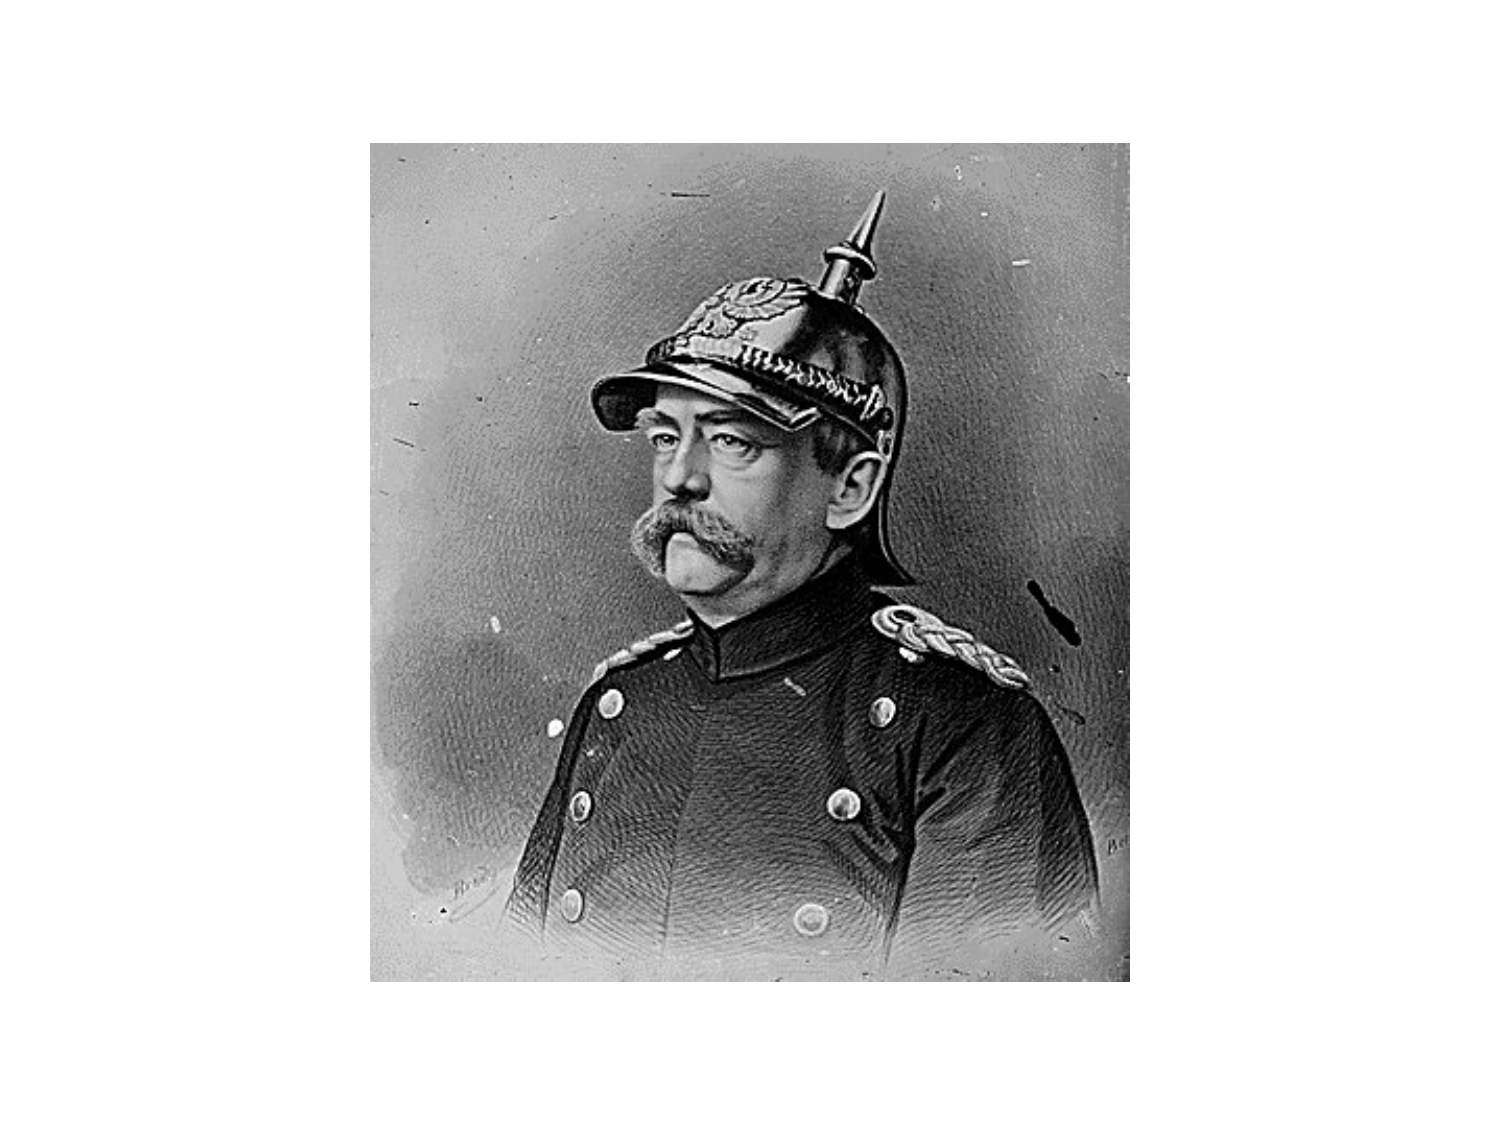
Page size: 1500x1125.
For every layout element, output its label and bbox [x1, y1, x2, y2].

picture [370, 143, 1130, 982]
